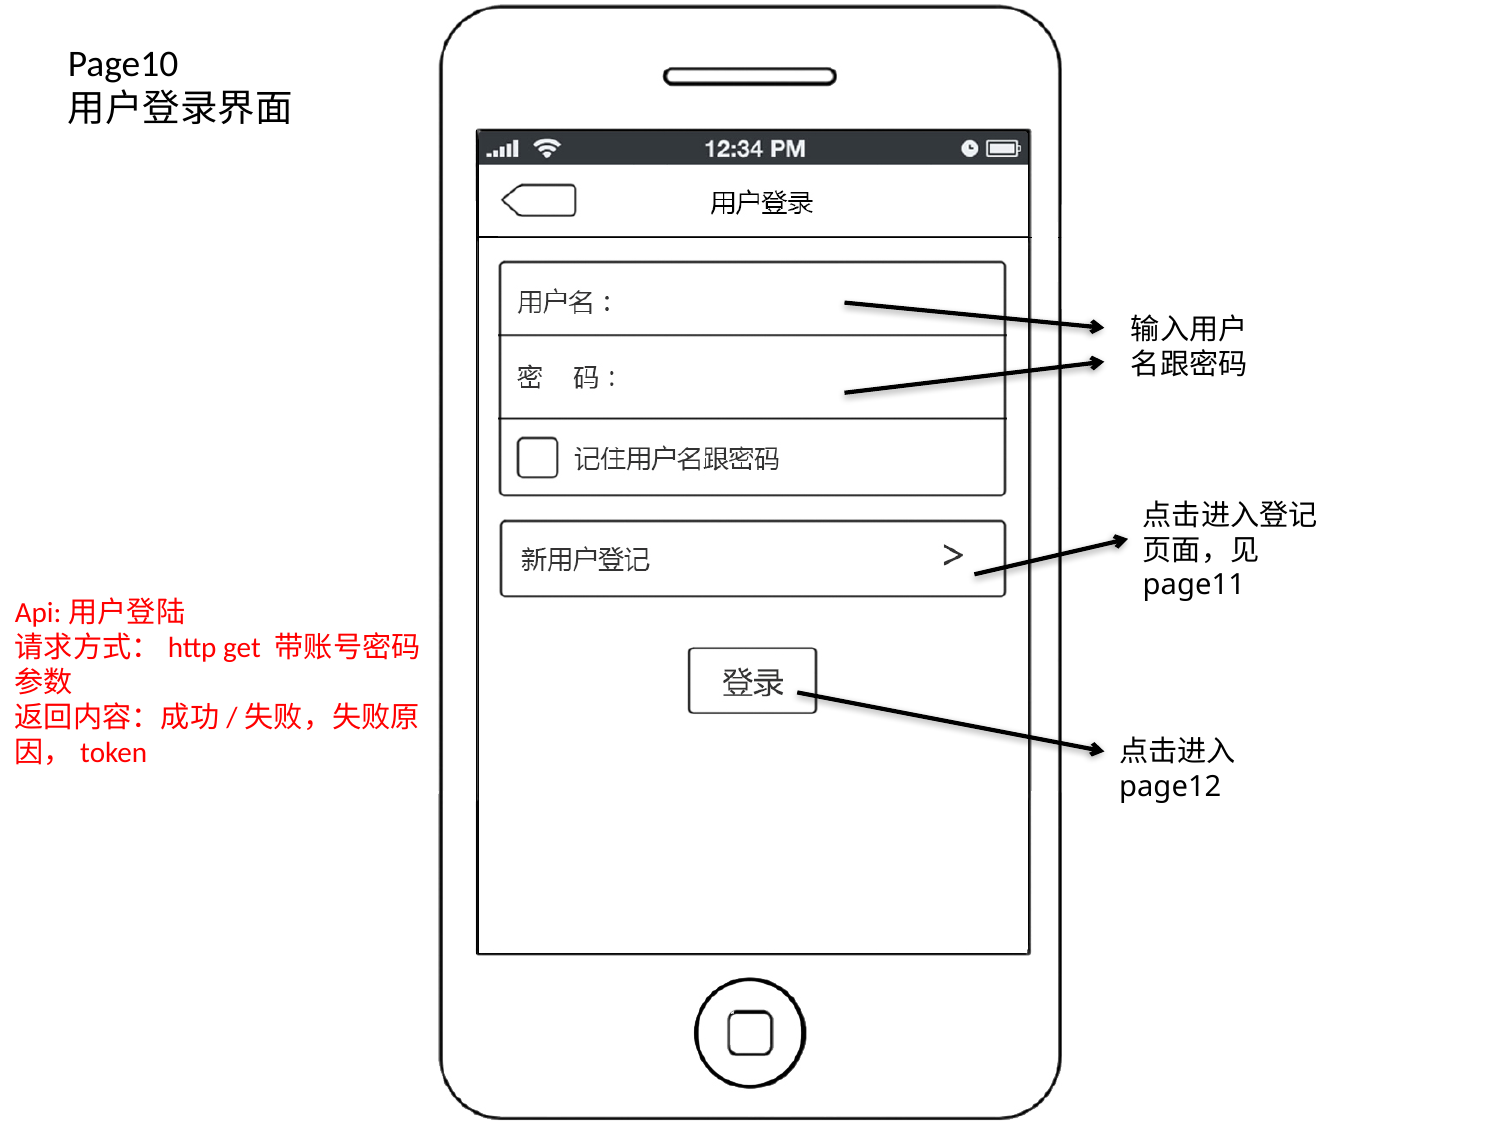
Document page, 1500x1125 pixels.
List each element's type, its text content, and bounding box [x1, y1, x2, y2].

text_box 点击进入page12 [1104, 724, 1317, 810]
text_box Api:用户登陆 请求方式：http get 带账号密码参数 返回内容：成功/失败，失败原因，token [0, 586, 433, 776]
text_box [974, 538, 1129, 575]
picture [438, 4, 1062, 1121]
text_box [844, 302, 1105, 329]
text_box 输入用户名跟密码 [1116, 302, 1270, 388]
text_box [844, 361, 1105, 394]
text_box Page10 用户登录界面 [53, 31, 325, 136]
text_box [796, 692, 1105, 752]
text_box 点击进入登记页面，见page11 [1127, 488, 1341, 609]
